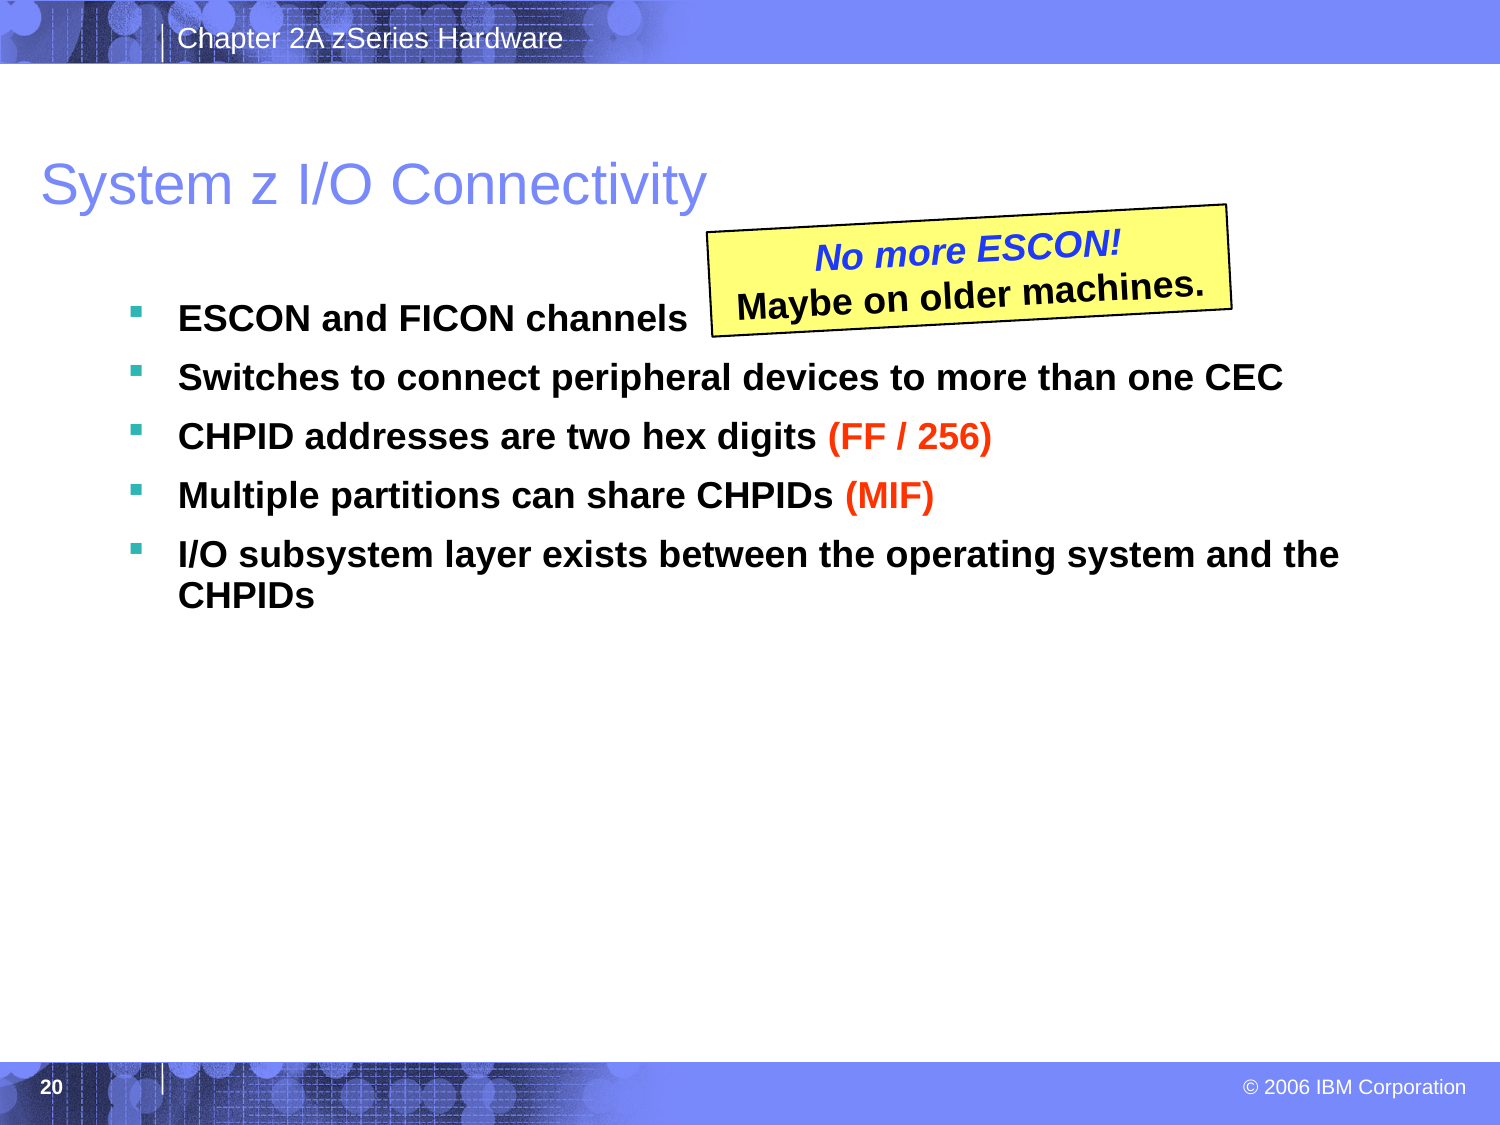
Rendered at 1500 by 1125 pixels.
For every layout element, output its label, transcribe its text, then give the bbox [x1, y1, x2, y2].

picture [0, 1063, 1500, 1125]
slide_number 20 [25, 1066, 191, 1120]
text_box No more ESCON! Maybe on older machines. [706, 204, 1232, 337]
picture [1, 1, 1500, 63]
title System z I/O Connectivity [25, 142, 1378, 225]
list ESCON and FICON channels Switches to connect peripheral devices to more than one CEC CHPID addresses are two hex digits (FF / 256) Multiple partitions can share CHPIDs (MIF) I/O subsystem layer exists between the operating system and the CHPIDs [112, 291, 1388, 932]
